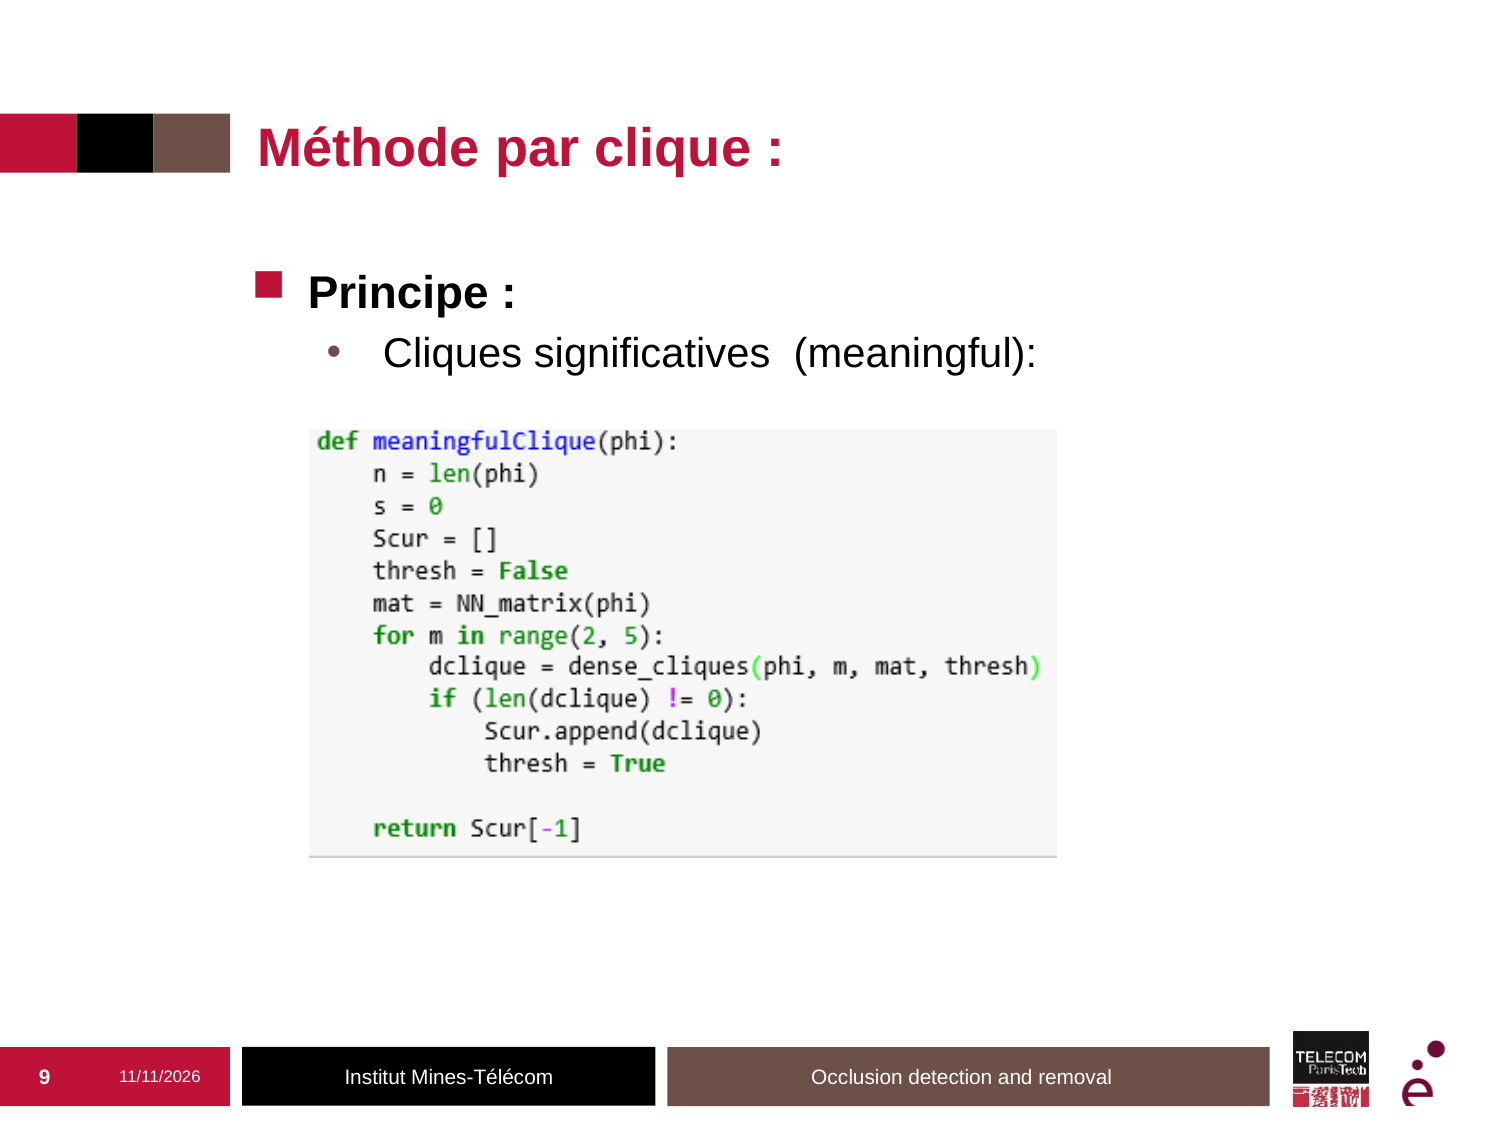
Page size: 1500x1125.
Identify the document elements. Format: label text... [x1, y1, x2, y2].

list Principe : Cliques significatives (meaningful): [236, 255, 1420, 998]
slide_number 9 [1, 1046, 89, 1106]
picture [1385, 1031, 1461, 1106]
picture [308, 429, 1057, 858]
picture [1290, 1028, 1372, 1110]
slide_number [89, 1046, 232, 1106]
title Méthode par clique : [242, 0, 1425, 185]
footer Occlusion detection and removal [667, 1046, 1271, 1106]
